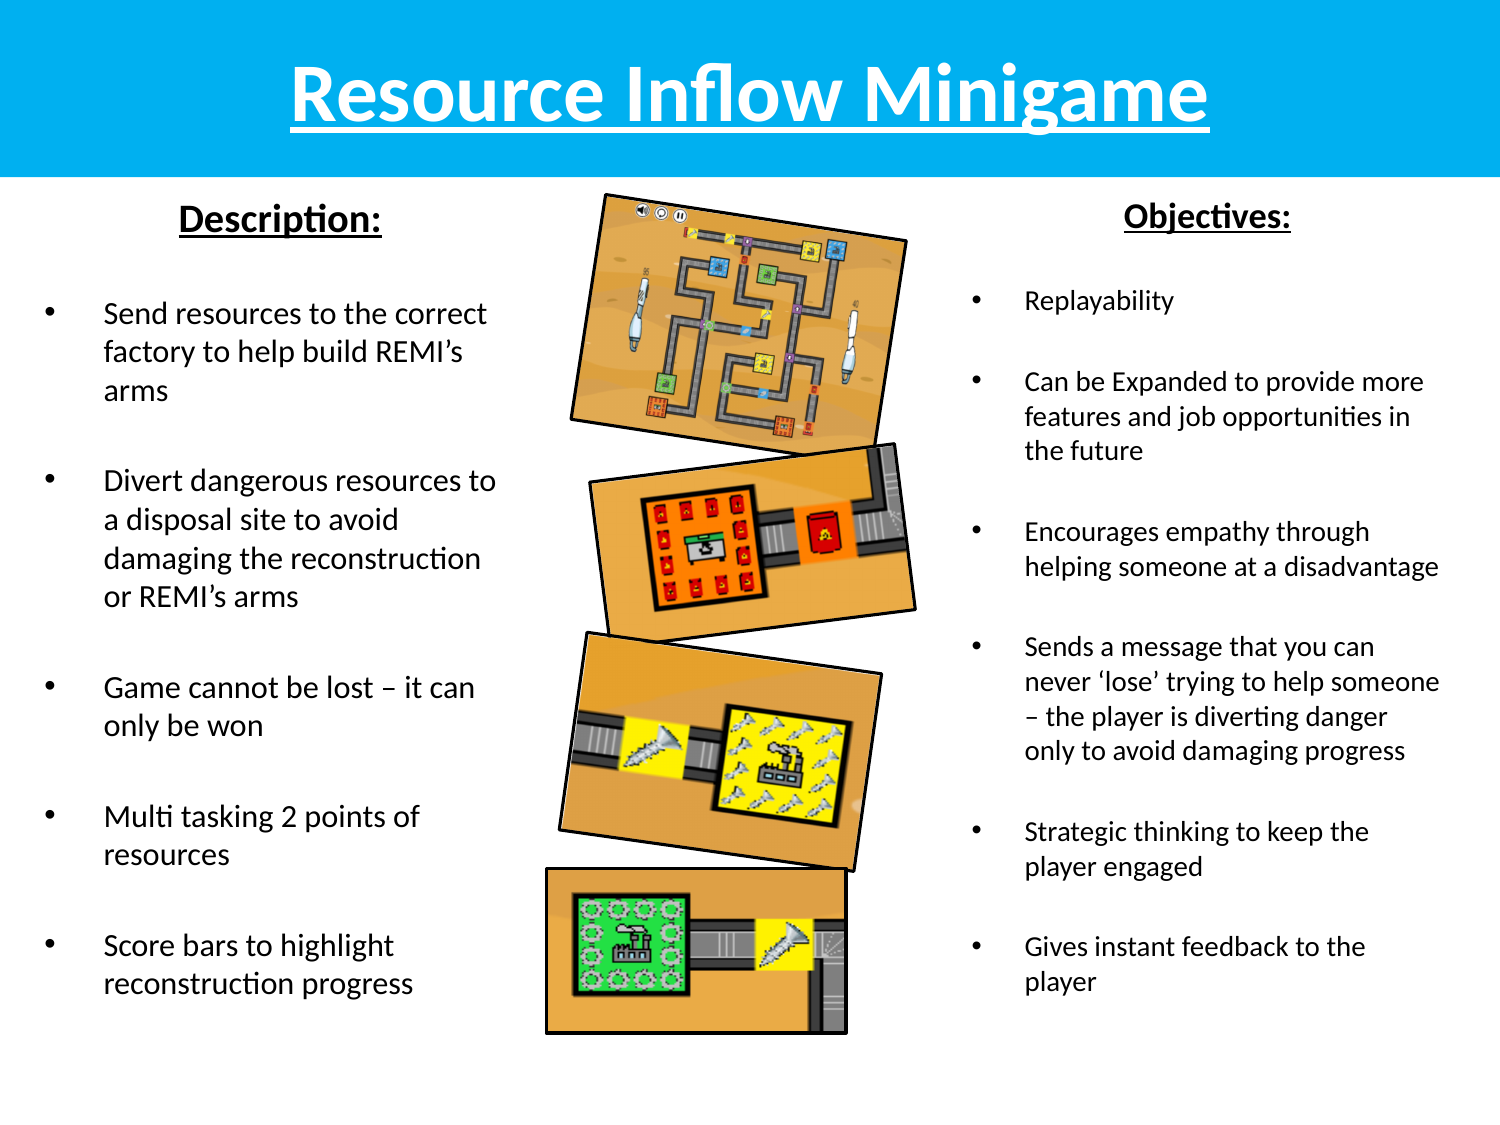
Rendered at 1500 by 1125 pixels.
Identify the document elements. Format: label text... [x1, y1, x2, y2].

picture [547, 869, 845, 1032]
title Resource Inflow Minigame [0, 0, 1500, 178]
picture [574, 197, 904, 453]
picture [563, 635, 879, 869]
list Objectives: Replayability Can be Expanded to provide more features and job opportunities in the future Encourages empathy through helping someone at a disadvantage Sends a message that you can never ‘lose’ trying to help someone – the player is diverting danger only to avoid damaging progress Strategic thinking to keep the player engaged Gives instant feedback to the player [956, 184, 1459, 1012]
picture [593, 446, 913, 640]
list Description: Send resources to the correct factory to help build REMI’s arms Divert dangerous resources to a disposal site to avoid damaging the reconstruction or REMI’s arms Game cannot be lost – it can only be won Multi tasking 2 points of resources Score bars to highlight reconstruction progress [29, 184, 532, 1012]
